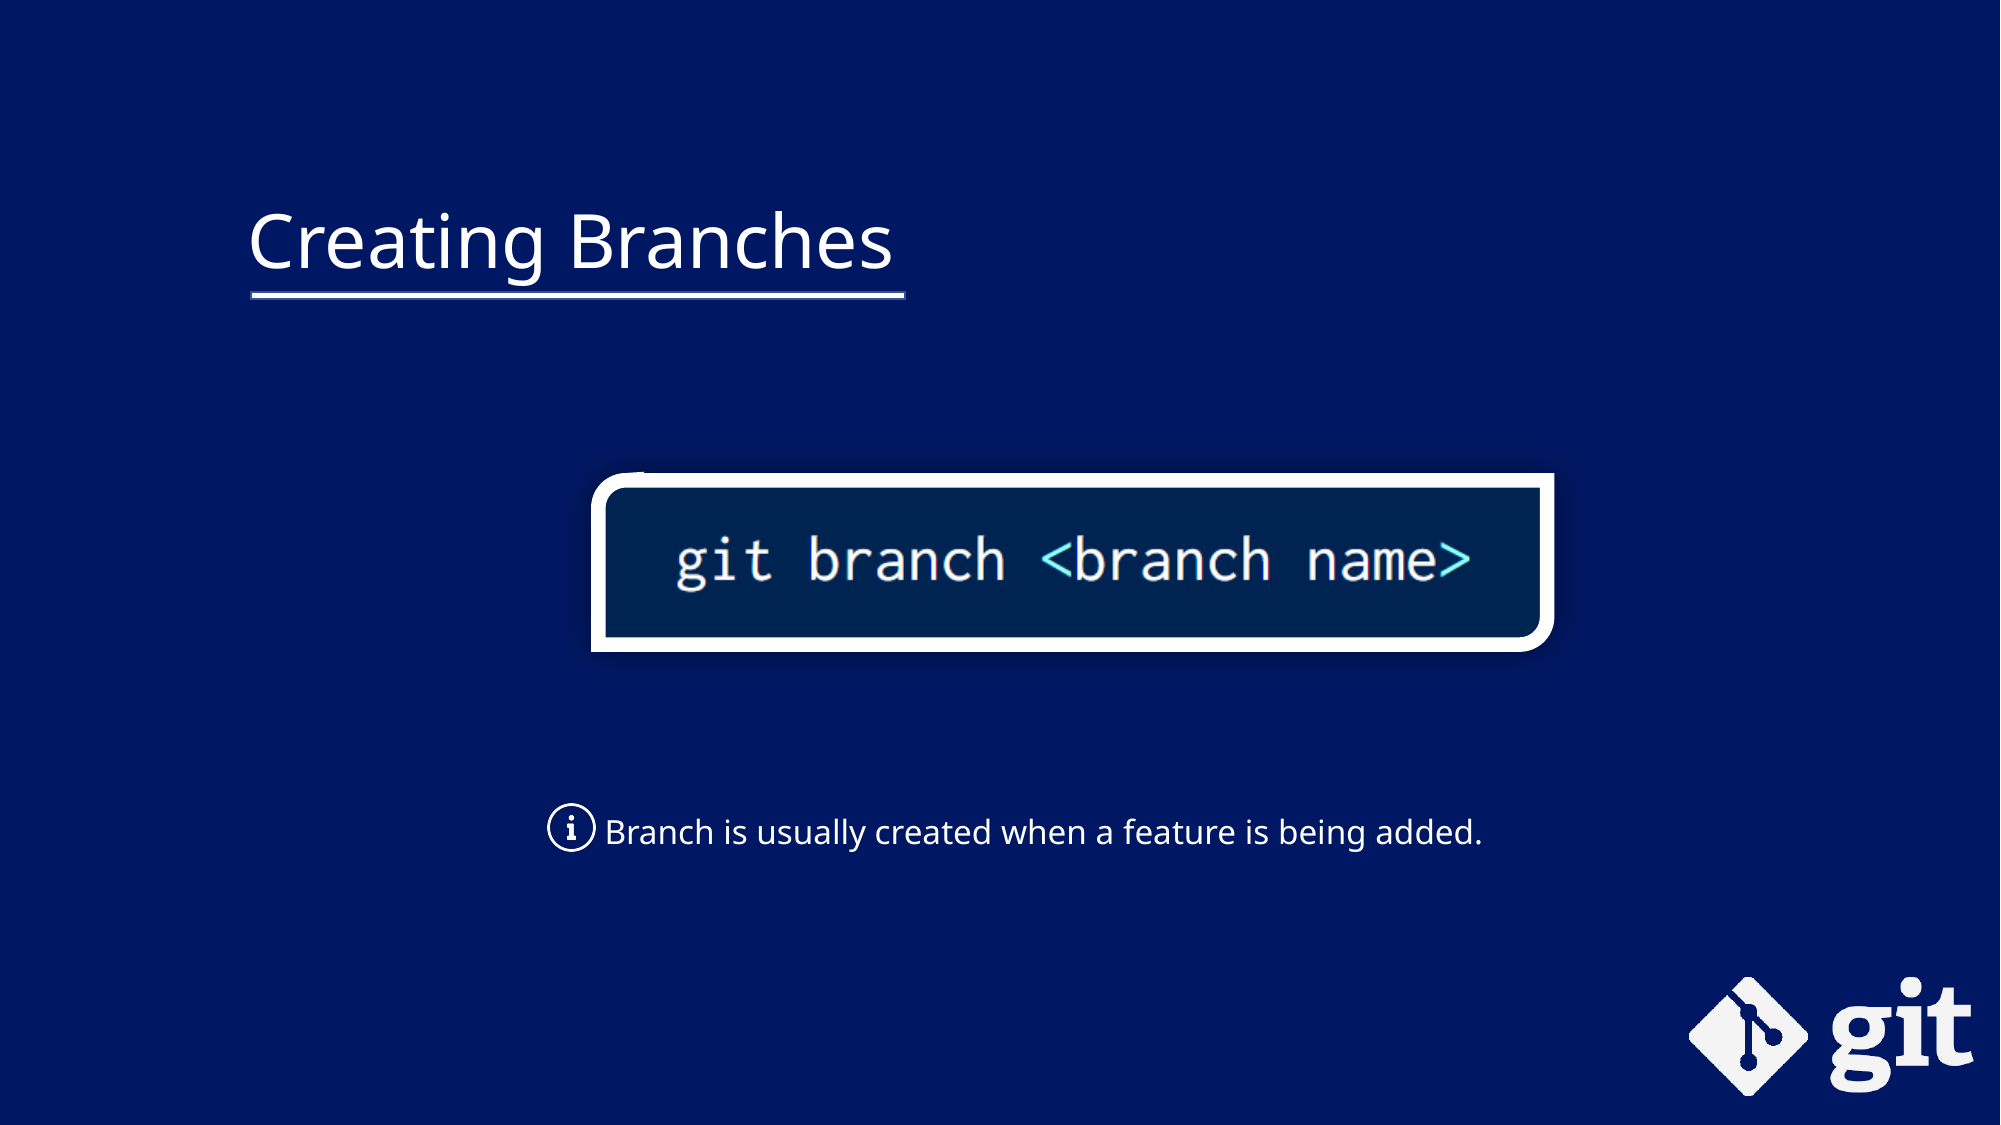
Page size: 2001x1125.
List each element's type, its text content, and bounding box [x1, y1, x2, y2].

picture [547, 803, 596, 852]
text_box Creating Branches [233, 185, 910, 291]
picture [598, 480, 1548, 645]
text_box Branch is usually created when a feature is being added. [589, 803, 1500, 859]
picture [1634, 966, 2000, 1107]
text_box [250, 291, 906, 300]
